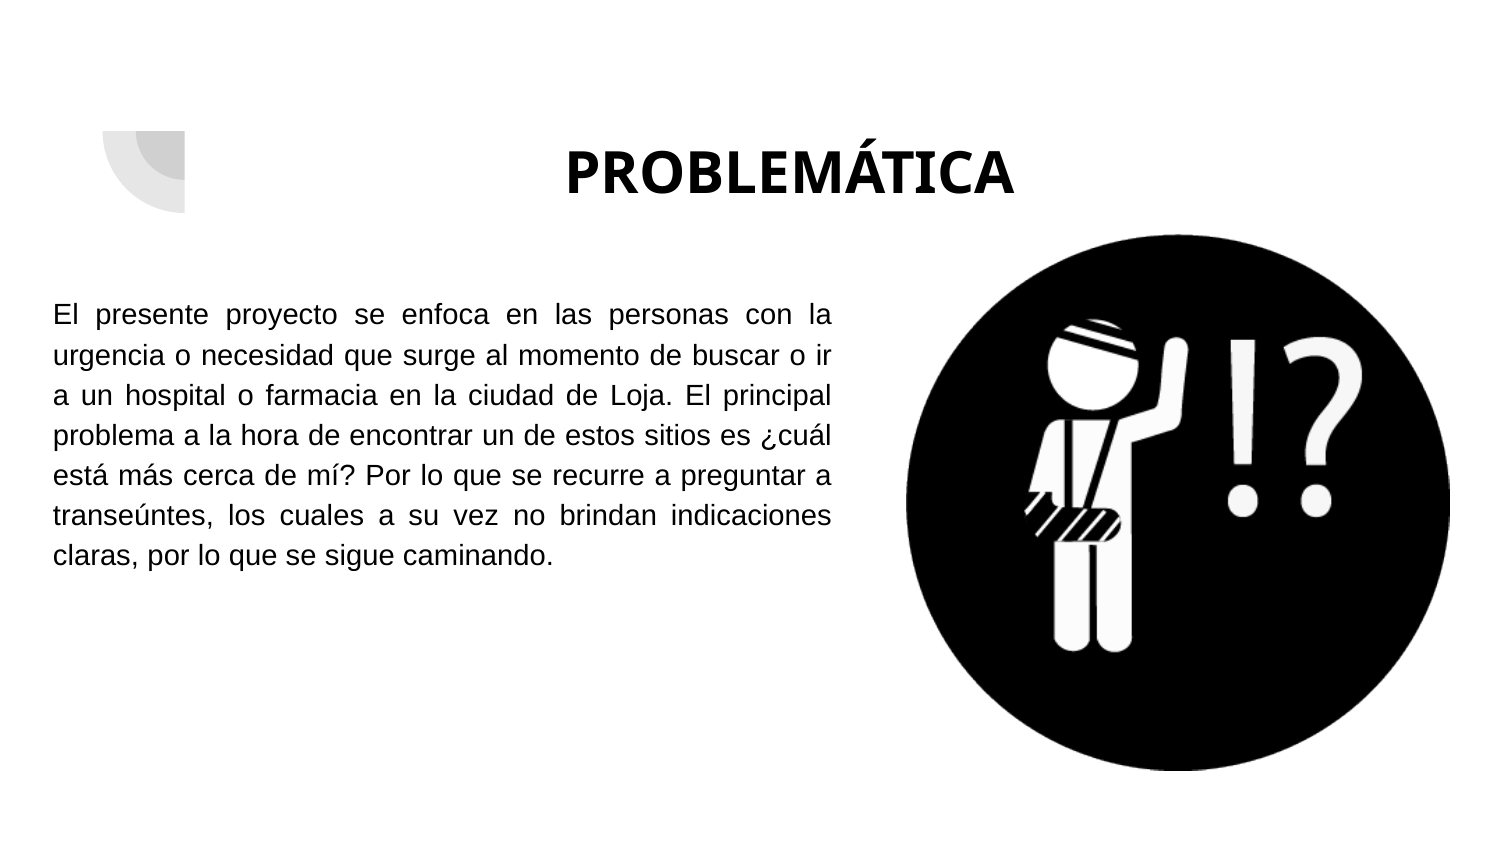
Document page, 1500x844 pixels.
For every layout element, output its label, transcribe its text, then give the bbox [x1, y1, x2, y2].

picture [906, 234, 1451, 771]
title PROBLEMÁTICA [212, 119, 1367, 215]
list El presente proyecto se enfoca en las personas con la urgencia o necesidad que surge al momento de buscar o ir a un hospital o farmacia en la ciudad de Loja. El principal problema a la hora de encontrar un de estos sitios es ¿cuál está más cerca de mí? Por lo que se recurre a preguntar a transeúntes, los cuales a su vez no brindan indicaciones claras, por lo que se sigue caminando. [37, 275, 849, 604]
